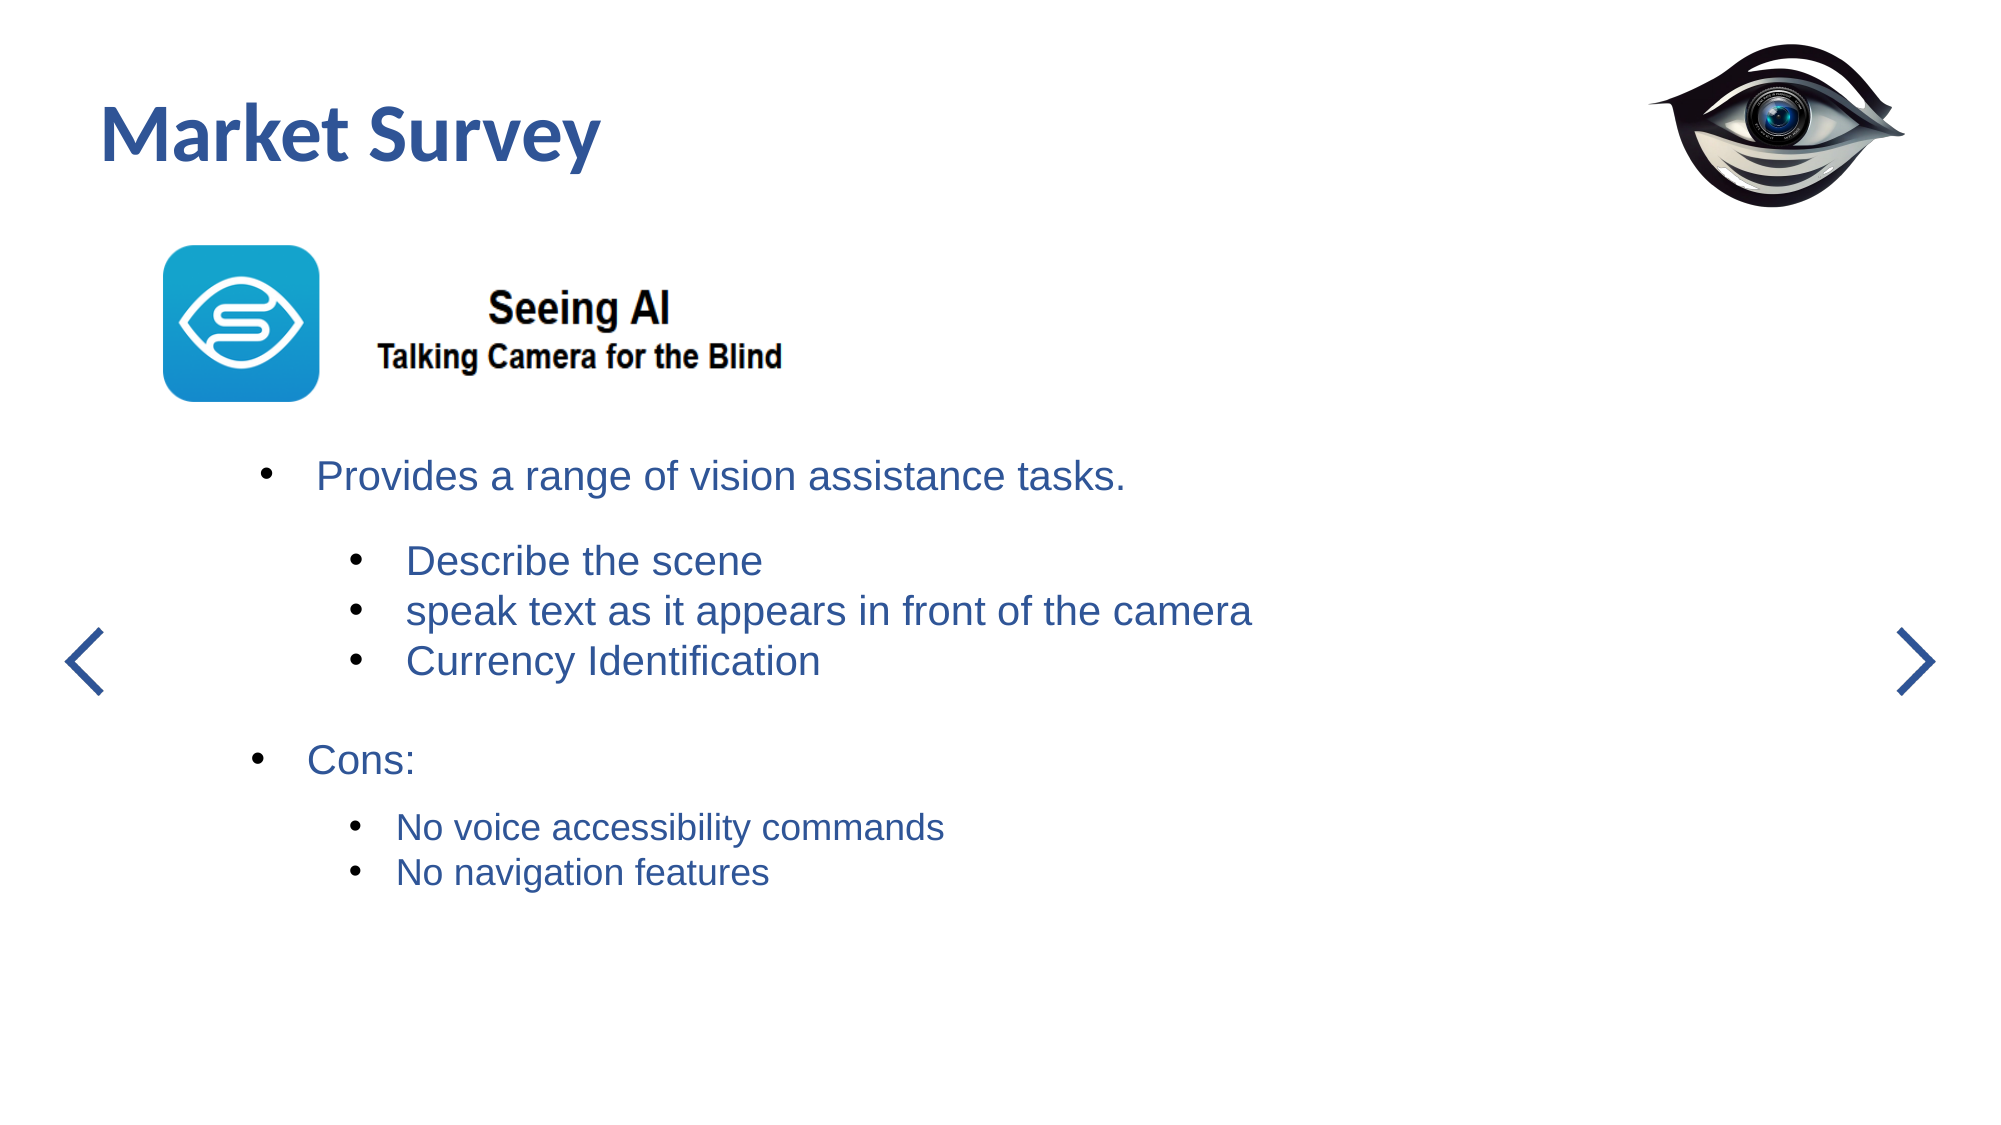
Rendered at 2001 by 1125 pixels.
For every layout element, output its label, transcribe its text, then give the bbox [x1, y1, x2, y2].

text_box Provides a range of vision assistance tasks. [244, 441, 1178, 556]
picture [1857, 603, 1974, 720]
picture [1648, 40, 1906, 219]
picture [89, 217, 821, 426]
text_box Market Survey [84, 71, 645, 186]
text_box Cons: [235, 725, 1169, 791]
text_box Describe the scene speak text as it appears in front of the camera Currency Identification [334, 526, 1308, 692]
text_box No voice accessibility commands No navigation features [334, 796, 1041, 901]
picture [26, 603, 142, 720]
